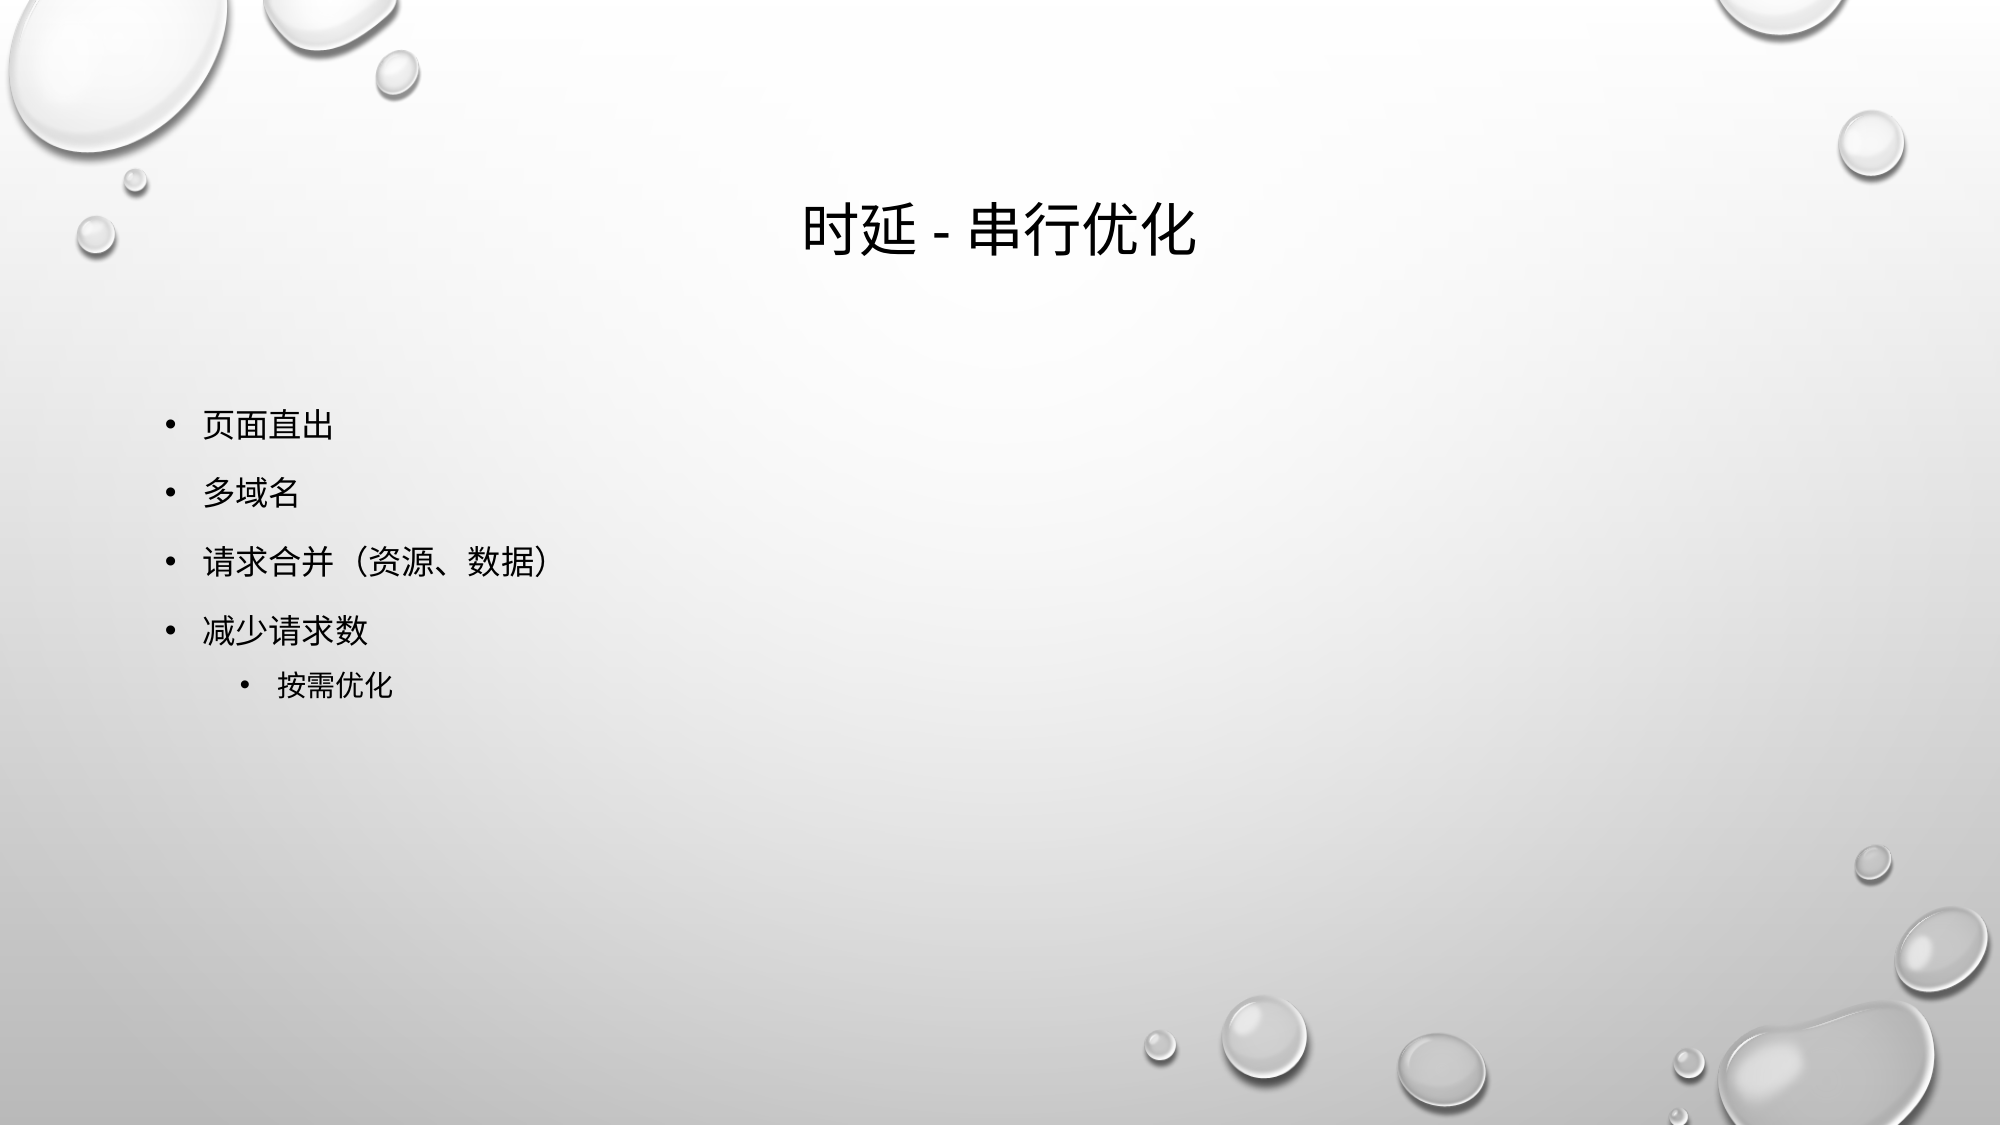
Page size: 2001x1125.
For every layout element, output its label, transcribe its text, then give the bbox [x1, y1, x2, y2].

title 时延-串行优化 [149, 101, 1851, 364]
list 页面直出 多域名 请求合并（资源、数据） 减少请求数 按需优化 [149, 388, 1850, 950]
picture [0, 0, 2000, 1125]
